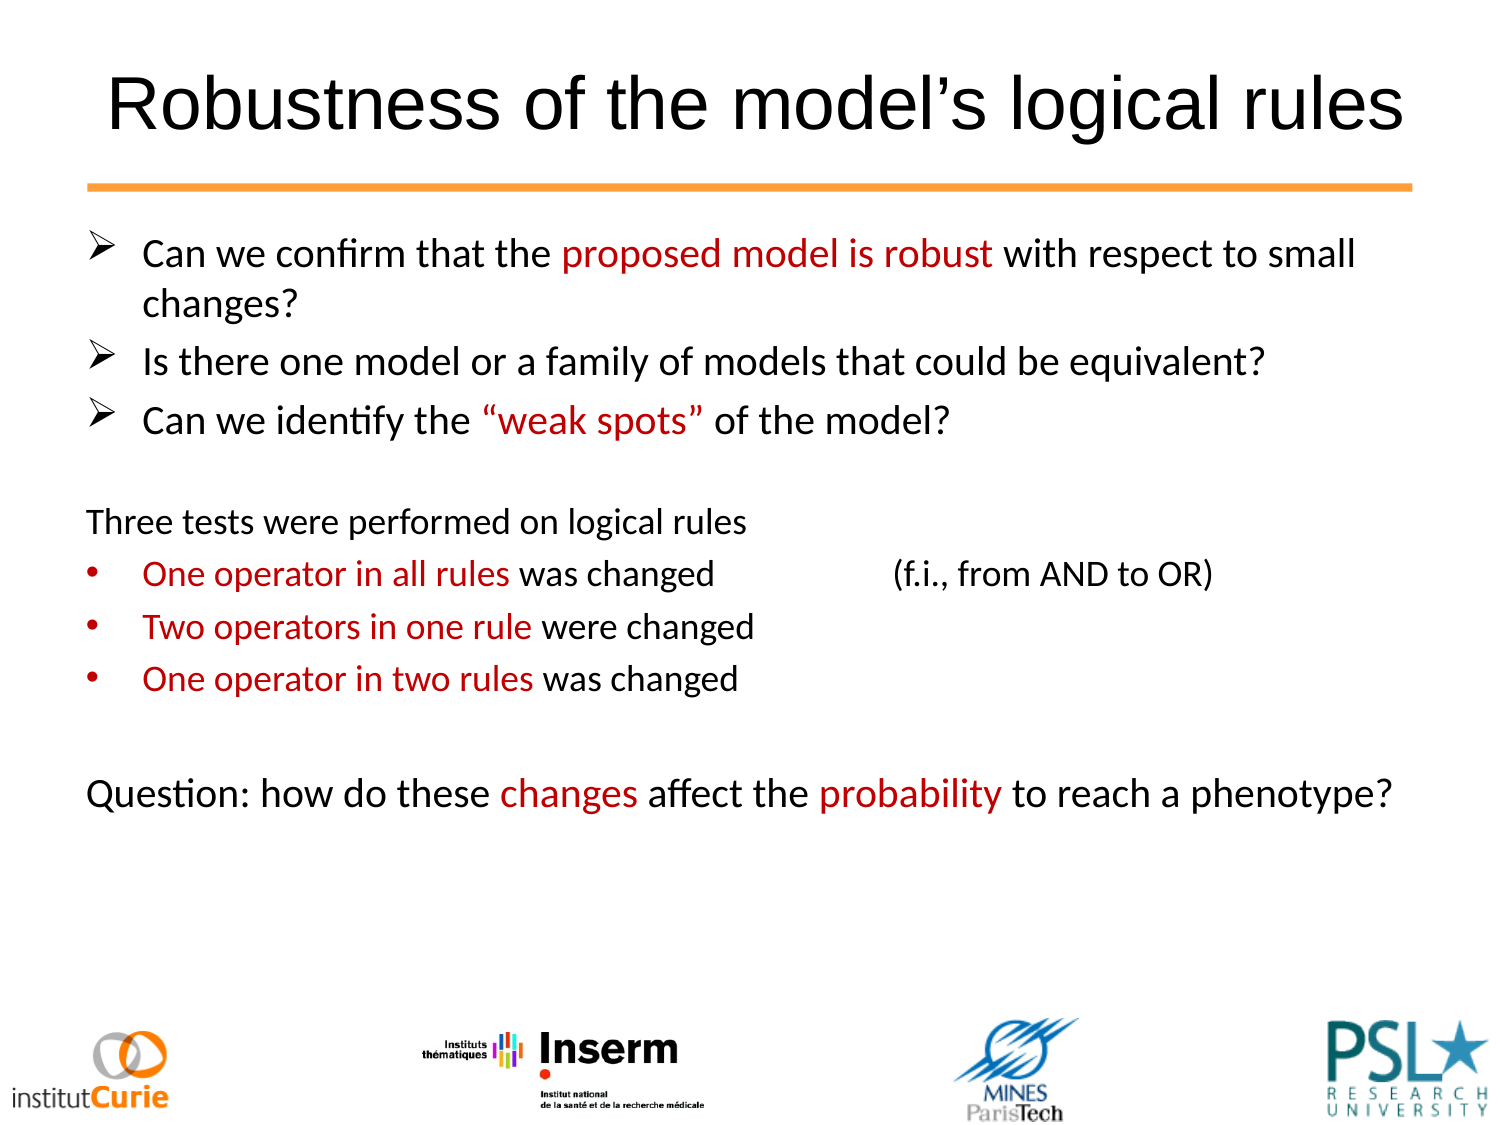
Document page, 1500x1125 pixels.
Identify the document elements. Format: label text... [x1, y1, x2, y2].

picture [953, 1018, 1079, 1122]
list Can we confirm that the proposed model is robust with respect to small changes? Is there one model or a family of models that could be equivalent? Can we identify the “weak spots” of the model? Three tests were performed on logical rules One operator in all rules was changed (f.i., from AND to OR) Two operators in one rule were changed One operator in two rules was changed Question: how do these changes affect the probability to reach a phenotype? [70, 218, 1424, 939]
picture [422, 1032, 704, 1108]
title Robustness of the model’s logical rules [88, 24, 1424, 175]
picture [1327, 1020, 1500, 1121]
picture [3, 1027, 173, 1113]
